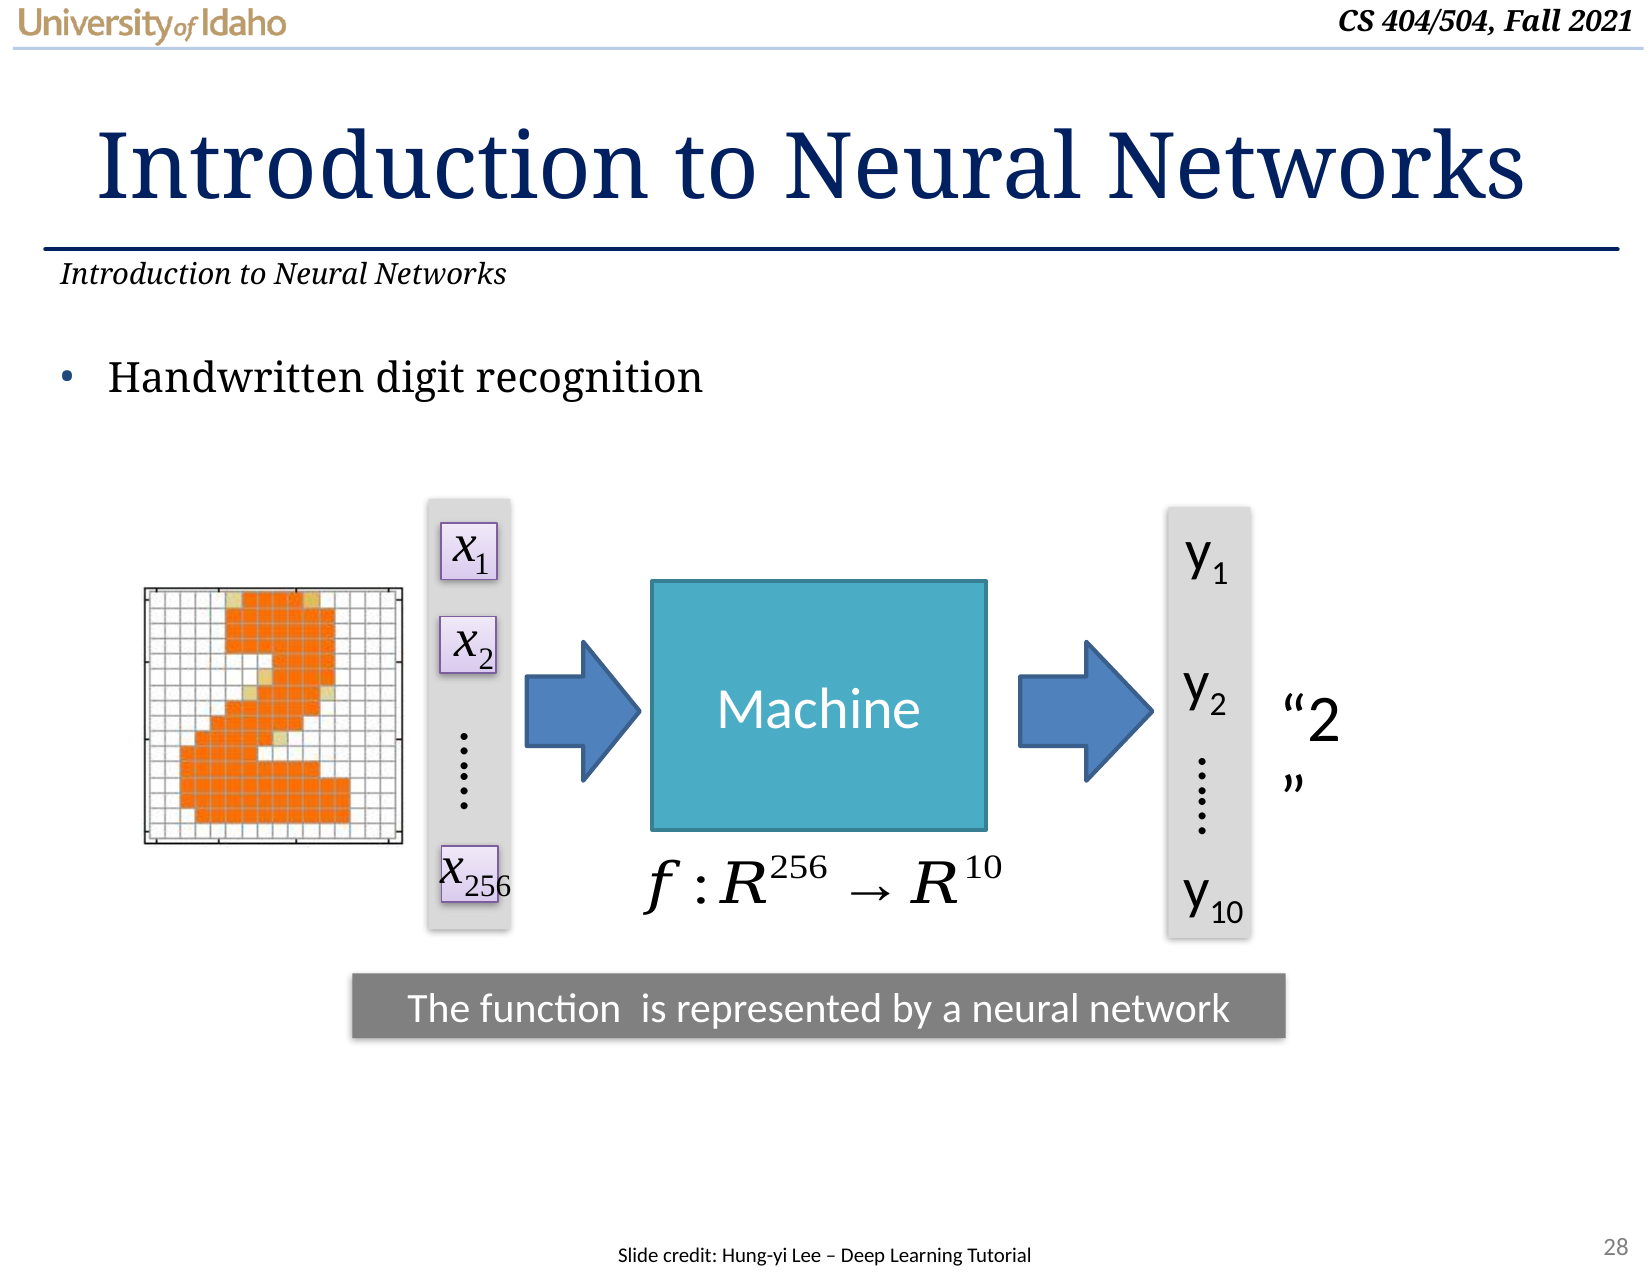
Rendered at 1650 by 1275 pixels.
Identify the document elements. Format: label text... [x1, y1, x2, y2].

text_box Slide credit: Hung-yi Lee – Deep Learning Tutorial [257, 1234, 1392, 1275]
text_box “2” [1279, 667, 1384, 843]
text_box [533, 639, 642, 783]
picture [141, 585, 405, 848]
list Handwritten digit recognition [45, 342, 1618, 1224]
title Introduction to Neural Networks [0, 75, 1650, 248]
list Introduction to Neural Networks [45, 247, 1062, 306]
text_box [1168, 504, 1275, 939]
text_box [1018, 639, 1154, 783]
picture [19, 8, 286, 46]
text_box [428, 498, 528, 930]
text_box Machine [650, 579, 988, 832]
